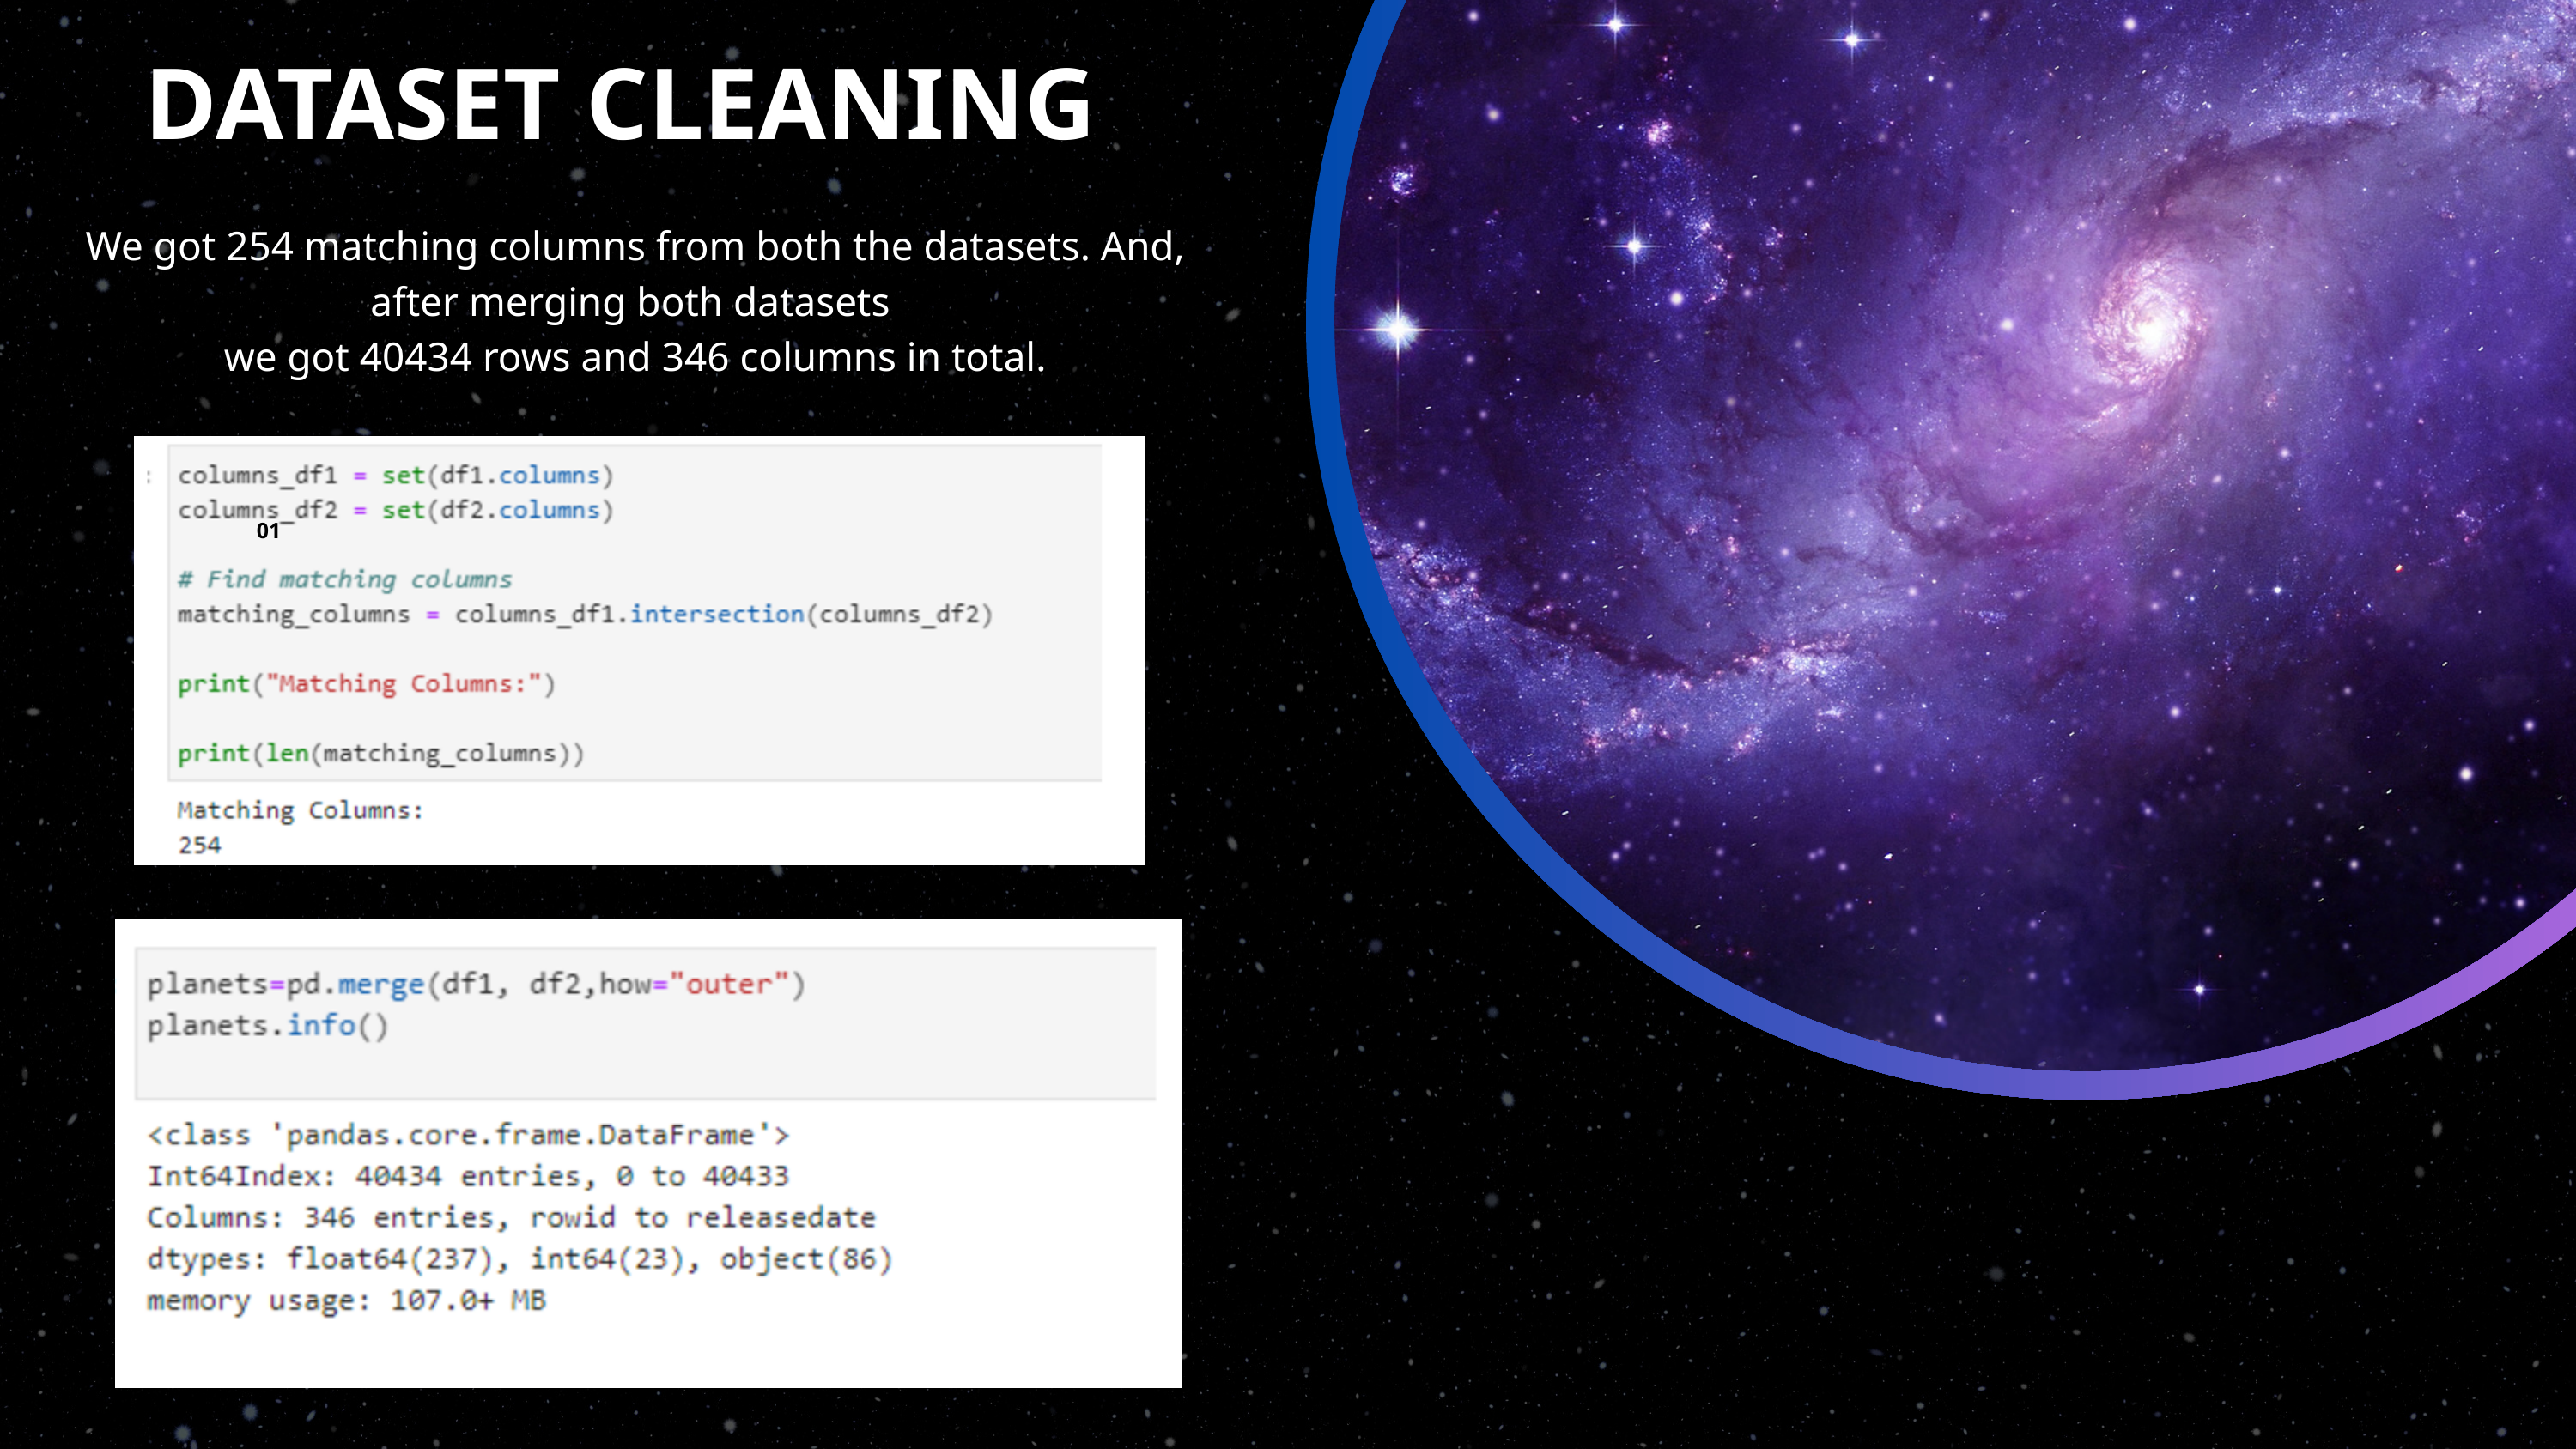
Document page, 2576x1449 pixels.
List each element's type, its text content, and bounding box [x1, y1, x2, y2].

text_box DATASET CLEANING [144, 44, 1185, 160]
text_box [0, 0, 2576, 1449]
text_box We got 254 matching columns from both the datasets. And, after merging both datasets we got 40434 rows and 346 columns in total. [39, 213, 1231, 379]
text_box [115, 919, 1182, 1388]
text_box [134, 436, 1145, 865]
text_box 01 [245, 512, 294, 543]
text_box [1287, 0, 2576, 1115]
